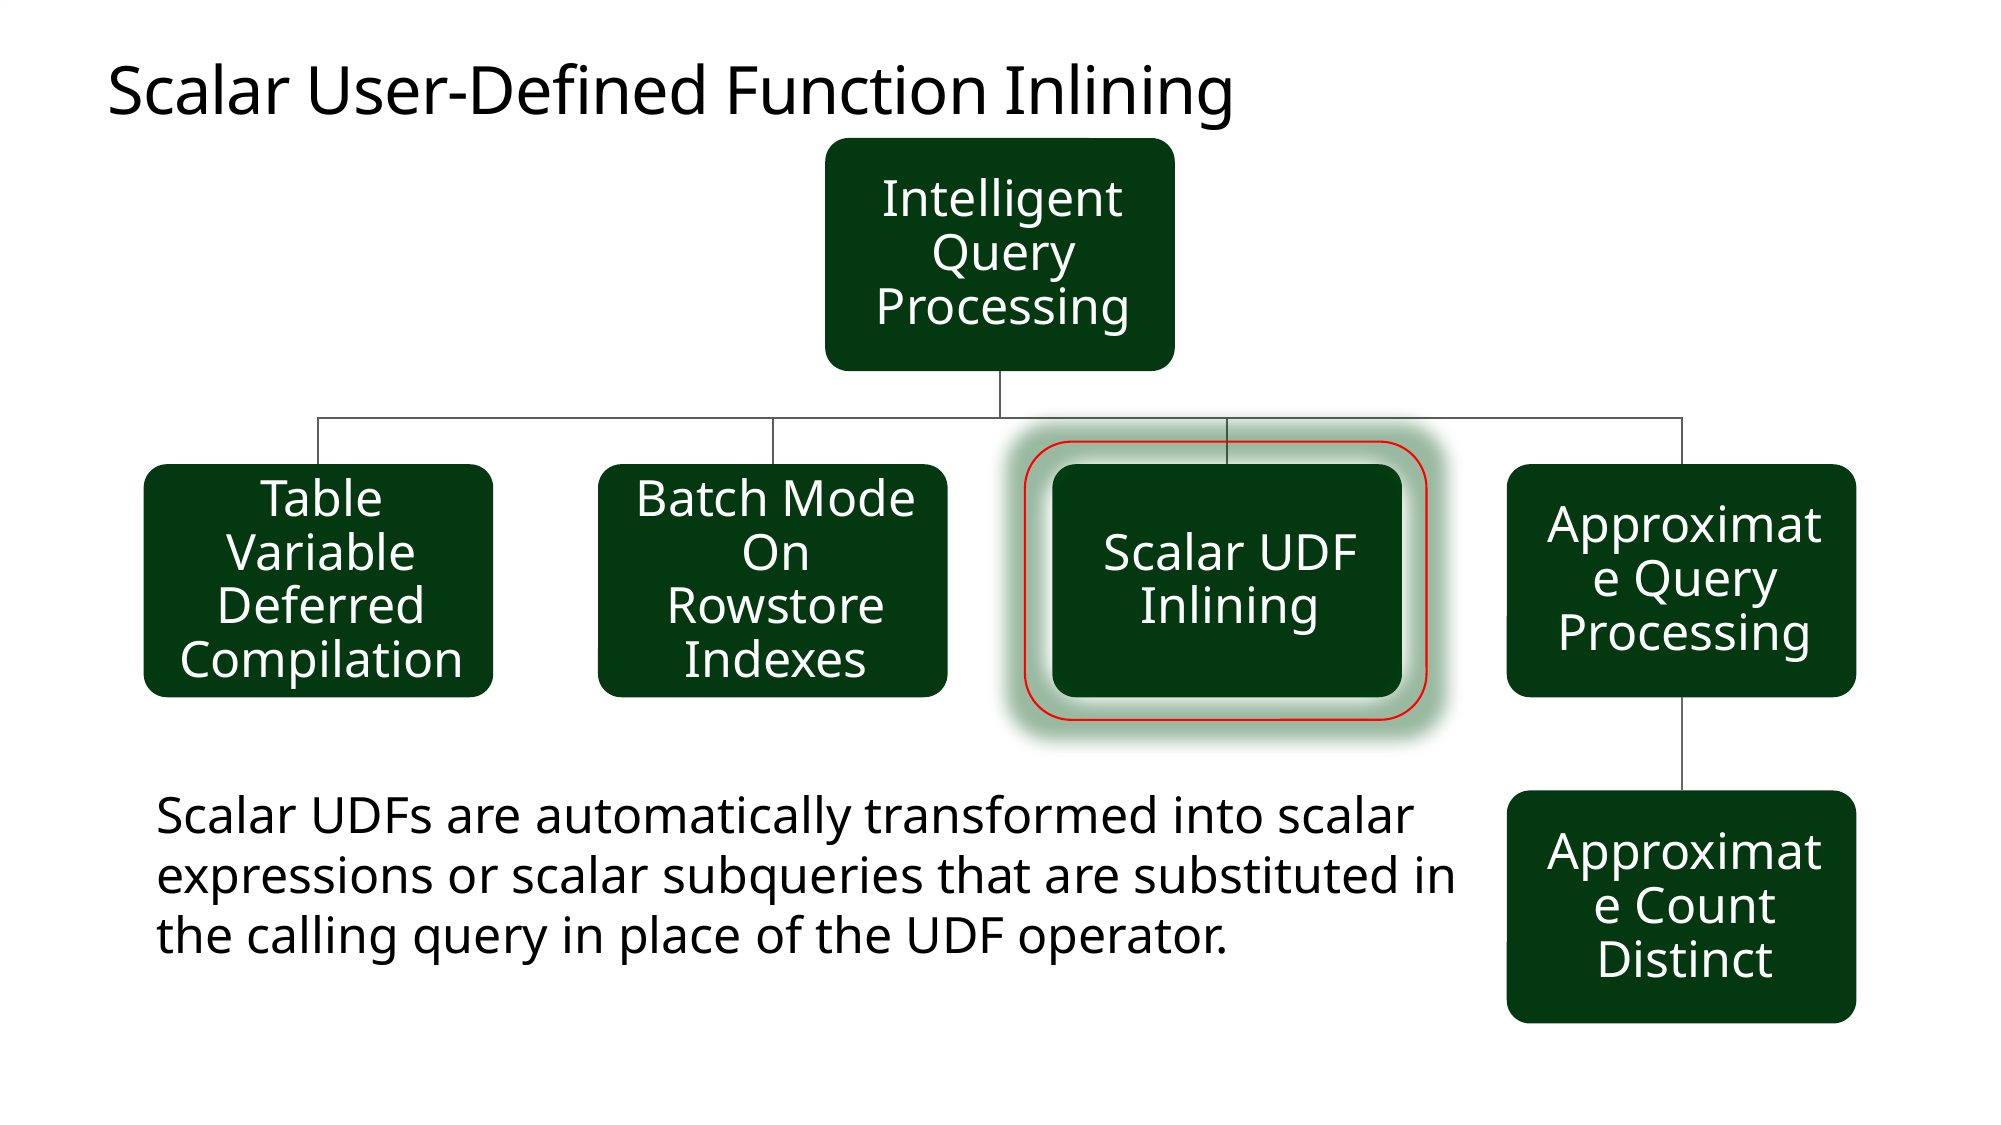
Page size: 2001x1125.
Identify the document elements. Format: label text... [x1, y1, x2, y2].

title Scalar User-Defined Function Inlining [107, 52, 1893, 129]
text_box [22, 137, 1978, 1025]
